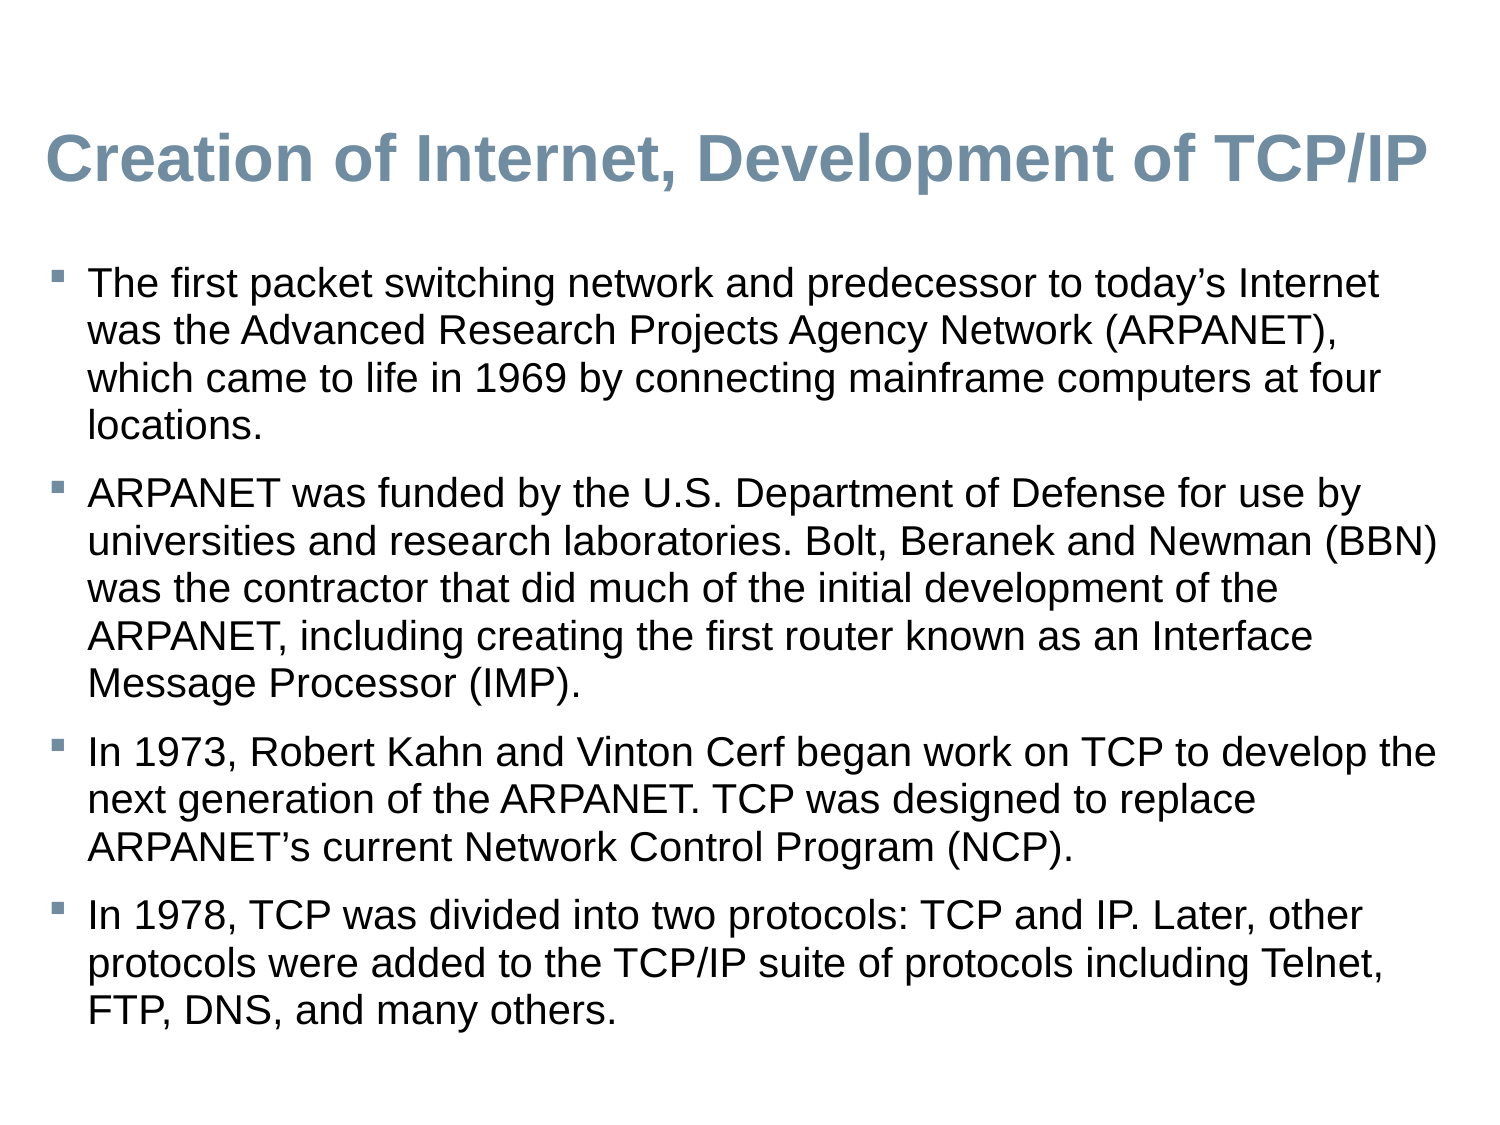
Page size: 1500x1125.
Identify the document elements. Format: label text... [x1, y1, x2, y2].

list The first packet switching network and predecessor to today’s Internet was the Advanced Research Projects Agency Network (ARPANET), which came to life in 1969 by connecting mainframe computers at four locations. ARPANET was funded by the U.S. Department of Defense for use by universities and research laboratories. Bolt, Beranek and Newman (BBN) was the contractor that did much of the initial development of the ARPANET, including creating the first router known as an Interface Message Processor (IMP). In 1973, Robert Kahn and Vinton Cerf began work on TCP to develop the next generation of the ARPANET. TCP was designed to replace ARPANET’s current Network Control Program (NCP). In 1978, TCP was divided into two protocols: TCP and IP. Later, other protocols were added to the TCP/IP suite of protocols including Telnet, FTP, DNS, and many others. [34, 252, 1468, 1061]
title Creation of Internet, Development of TCP/IP [31, 64, 1471, 203]
